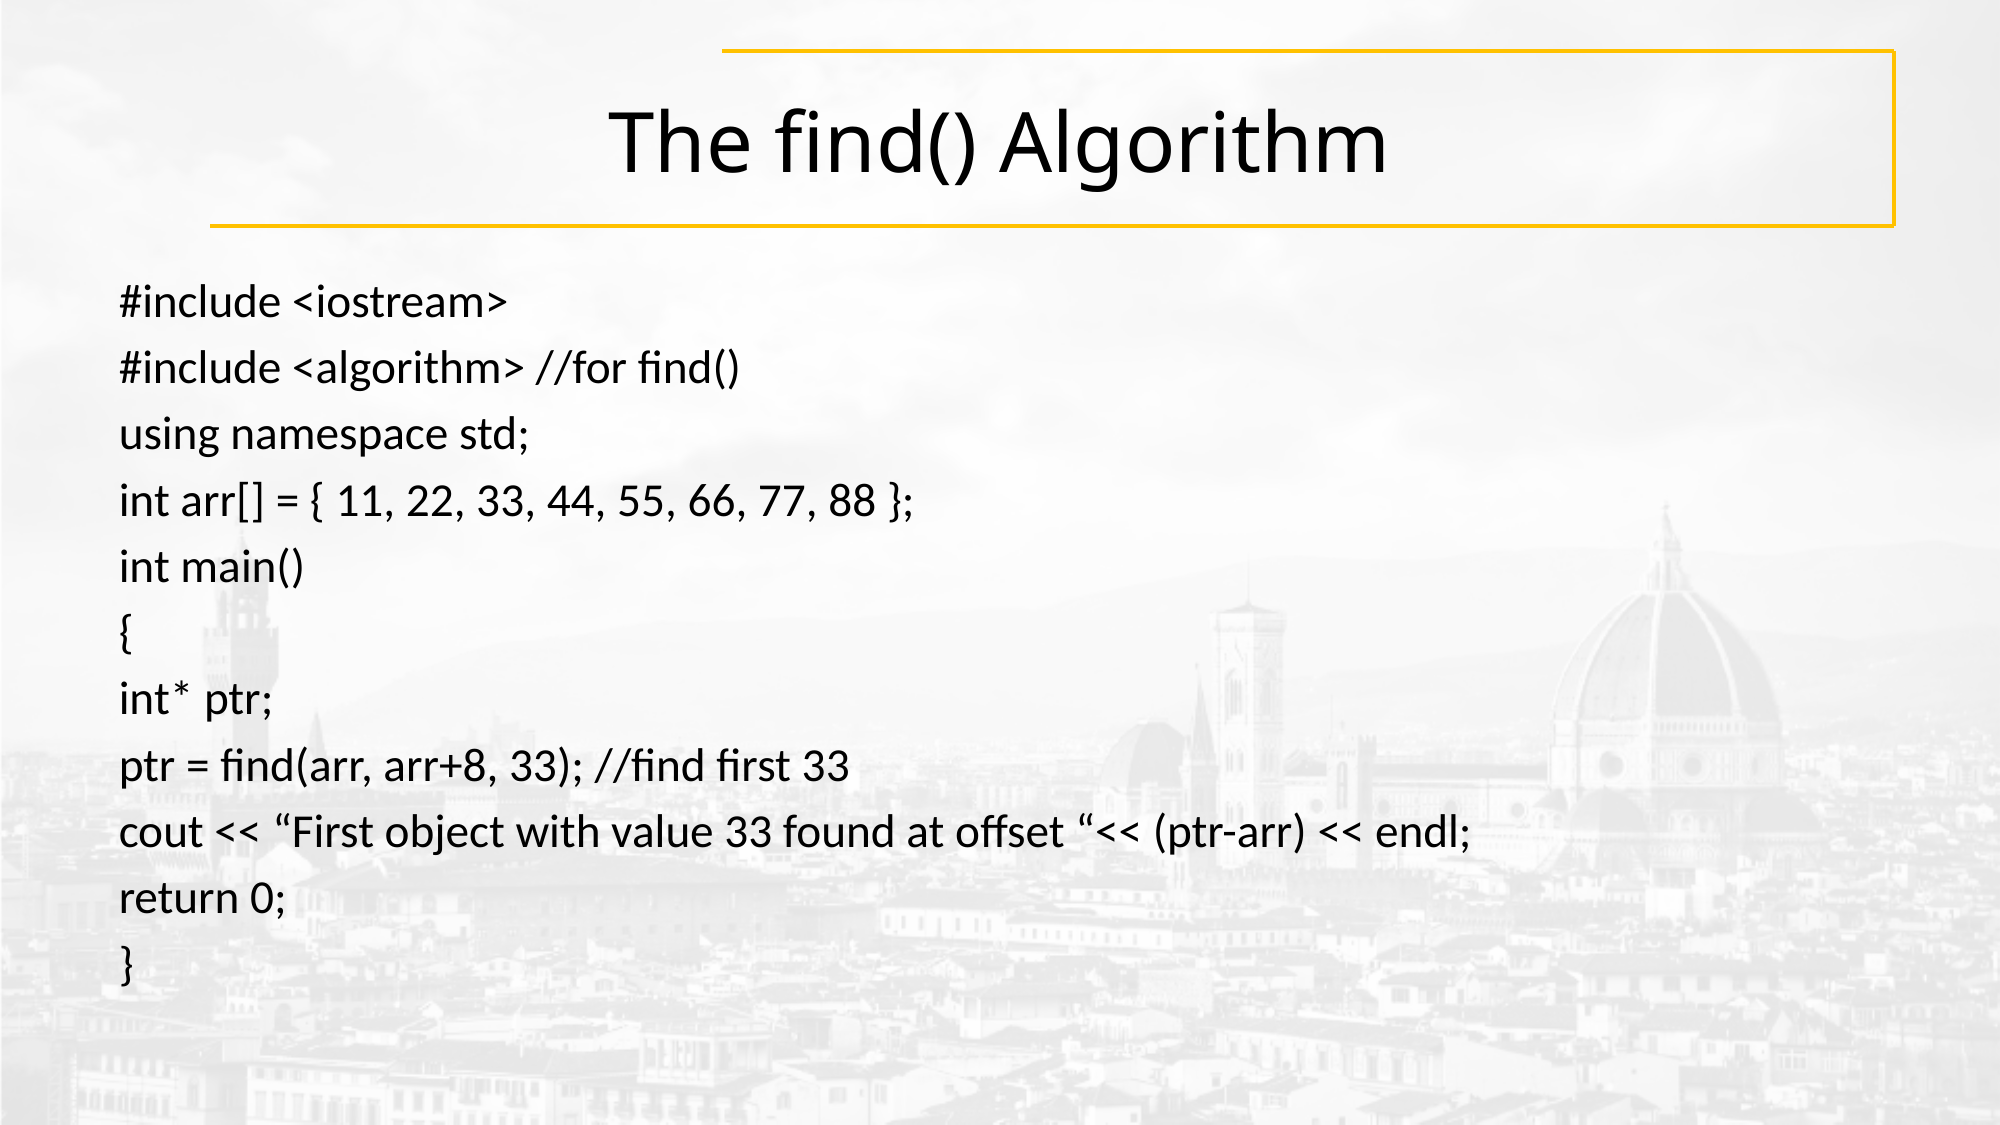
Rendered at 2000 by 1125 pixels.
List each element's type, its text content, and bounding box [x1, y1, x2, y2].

list #include <iostream> #include <algorithm> //for find() using namespace std; int arr[] = { 11, 22, 33, 44, 55, 66, 77, 88 }; int main() { int* ptr; ptr = find(arr, arr+8, 33); //find first 33 cout << “First object with value 33 found at offset “<< (ptr-arr) << endl; return 0; } [99, 262, 1900, 1005]
title The find() Algorithm [99, 45, 1900, 233]
